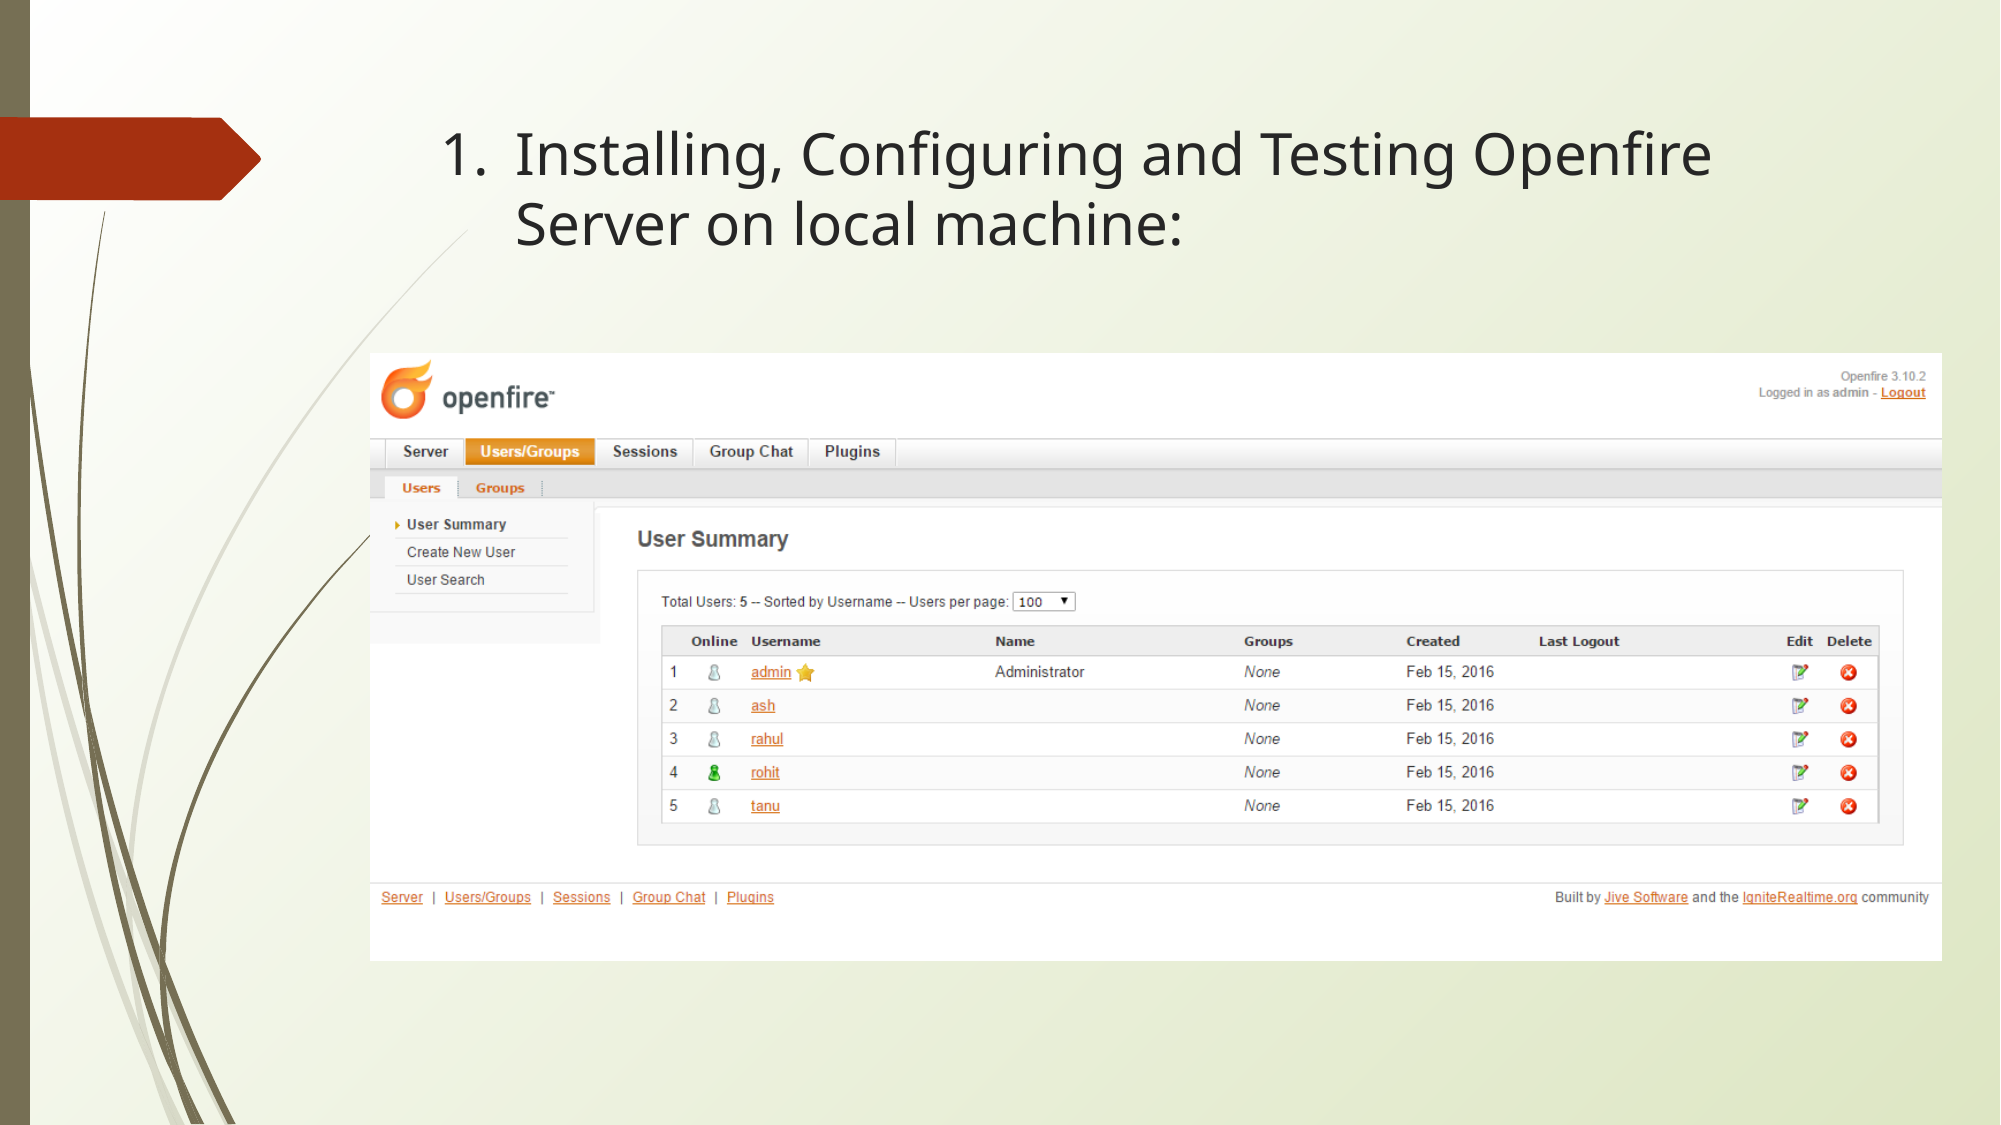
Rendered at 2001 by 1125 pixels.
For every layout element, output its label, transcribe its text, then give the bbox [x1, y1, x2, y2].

picture [369, 352, 1943, 961]
title Installing, Configuring and Testing Openfire Server on local machine: [425, 102, 1888, 313]
